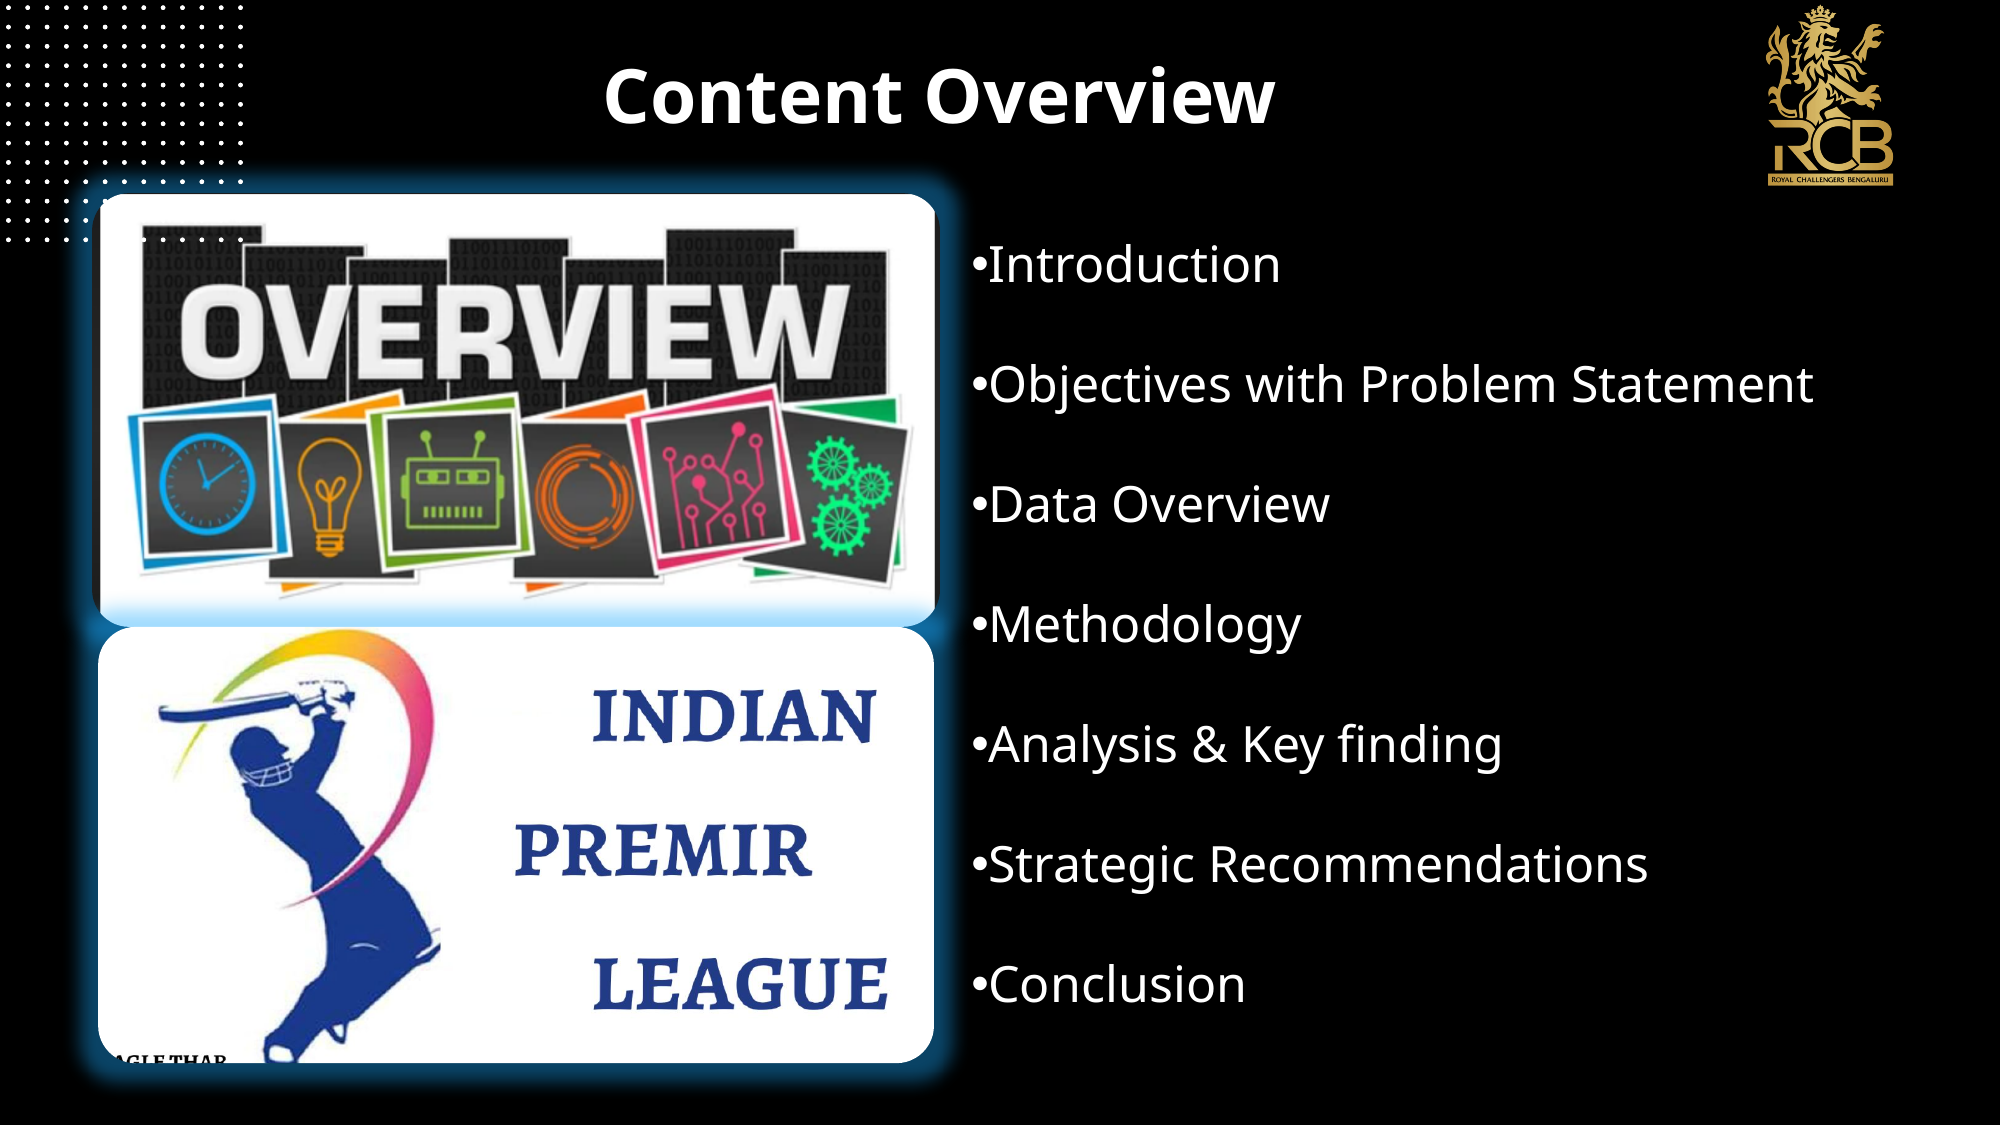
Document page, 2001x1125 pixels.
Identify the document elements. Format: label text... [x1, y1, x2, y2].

text_box Content Overview [381, 41, 1499, 146]
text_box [5, 4, 244, 243]
picture [1659, 0, 2000, 192]
picture [91, 192, 941, 1064]
text_box Introduction Objectives with Problem Statement Data Overview Methodology Analysis & Key finding Strategic Recommendations Conclusion [966, 225, 1963, 1021]
